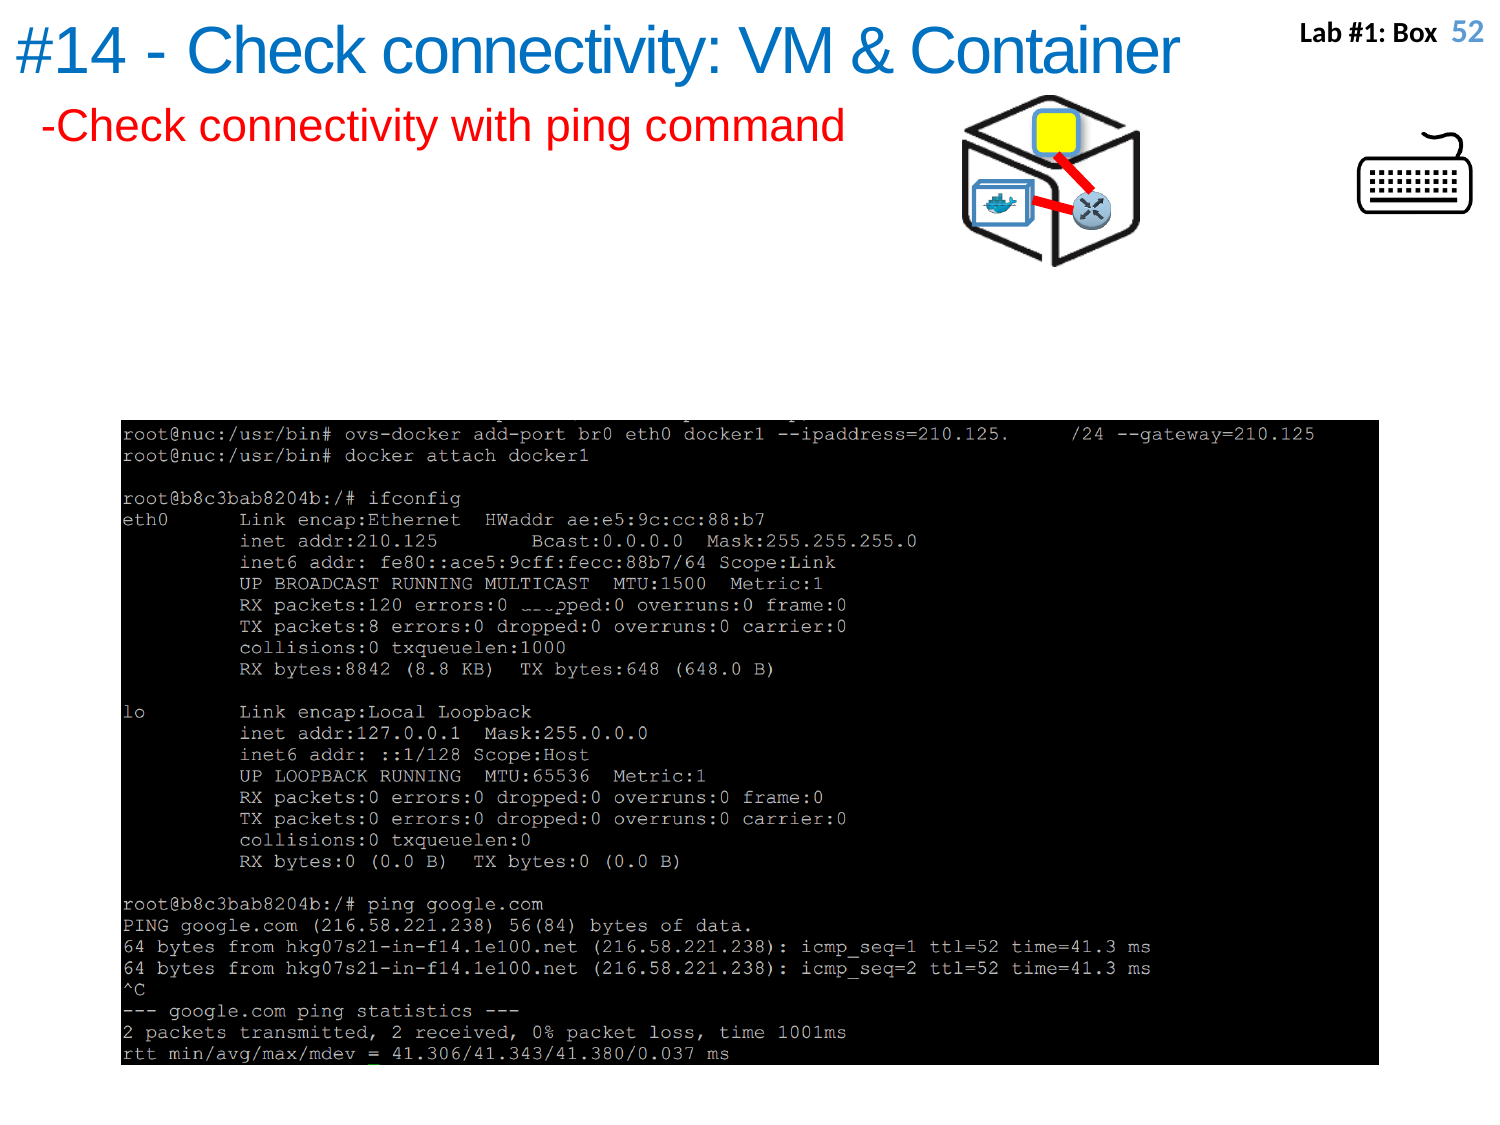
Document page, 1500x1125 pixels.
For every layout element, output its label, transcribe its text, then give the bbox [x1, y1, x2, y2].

picture [1327, 89, 1500, 262]
text_box #14 - Check connectivity: VM & Container [1, 0, 1278, 95]
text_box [962, 95, 1140, 267]
text_box -Check connectivity with ping command [26, 88, 862, 159]
picture [121, 420, 1379, 1065]
slide_number Lab #1: Box 52 [1162, 0, 1500, 60]
